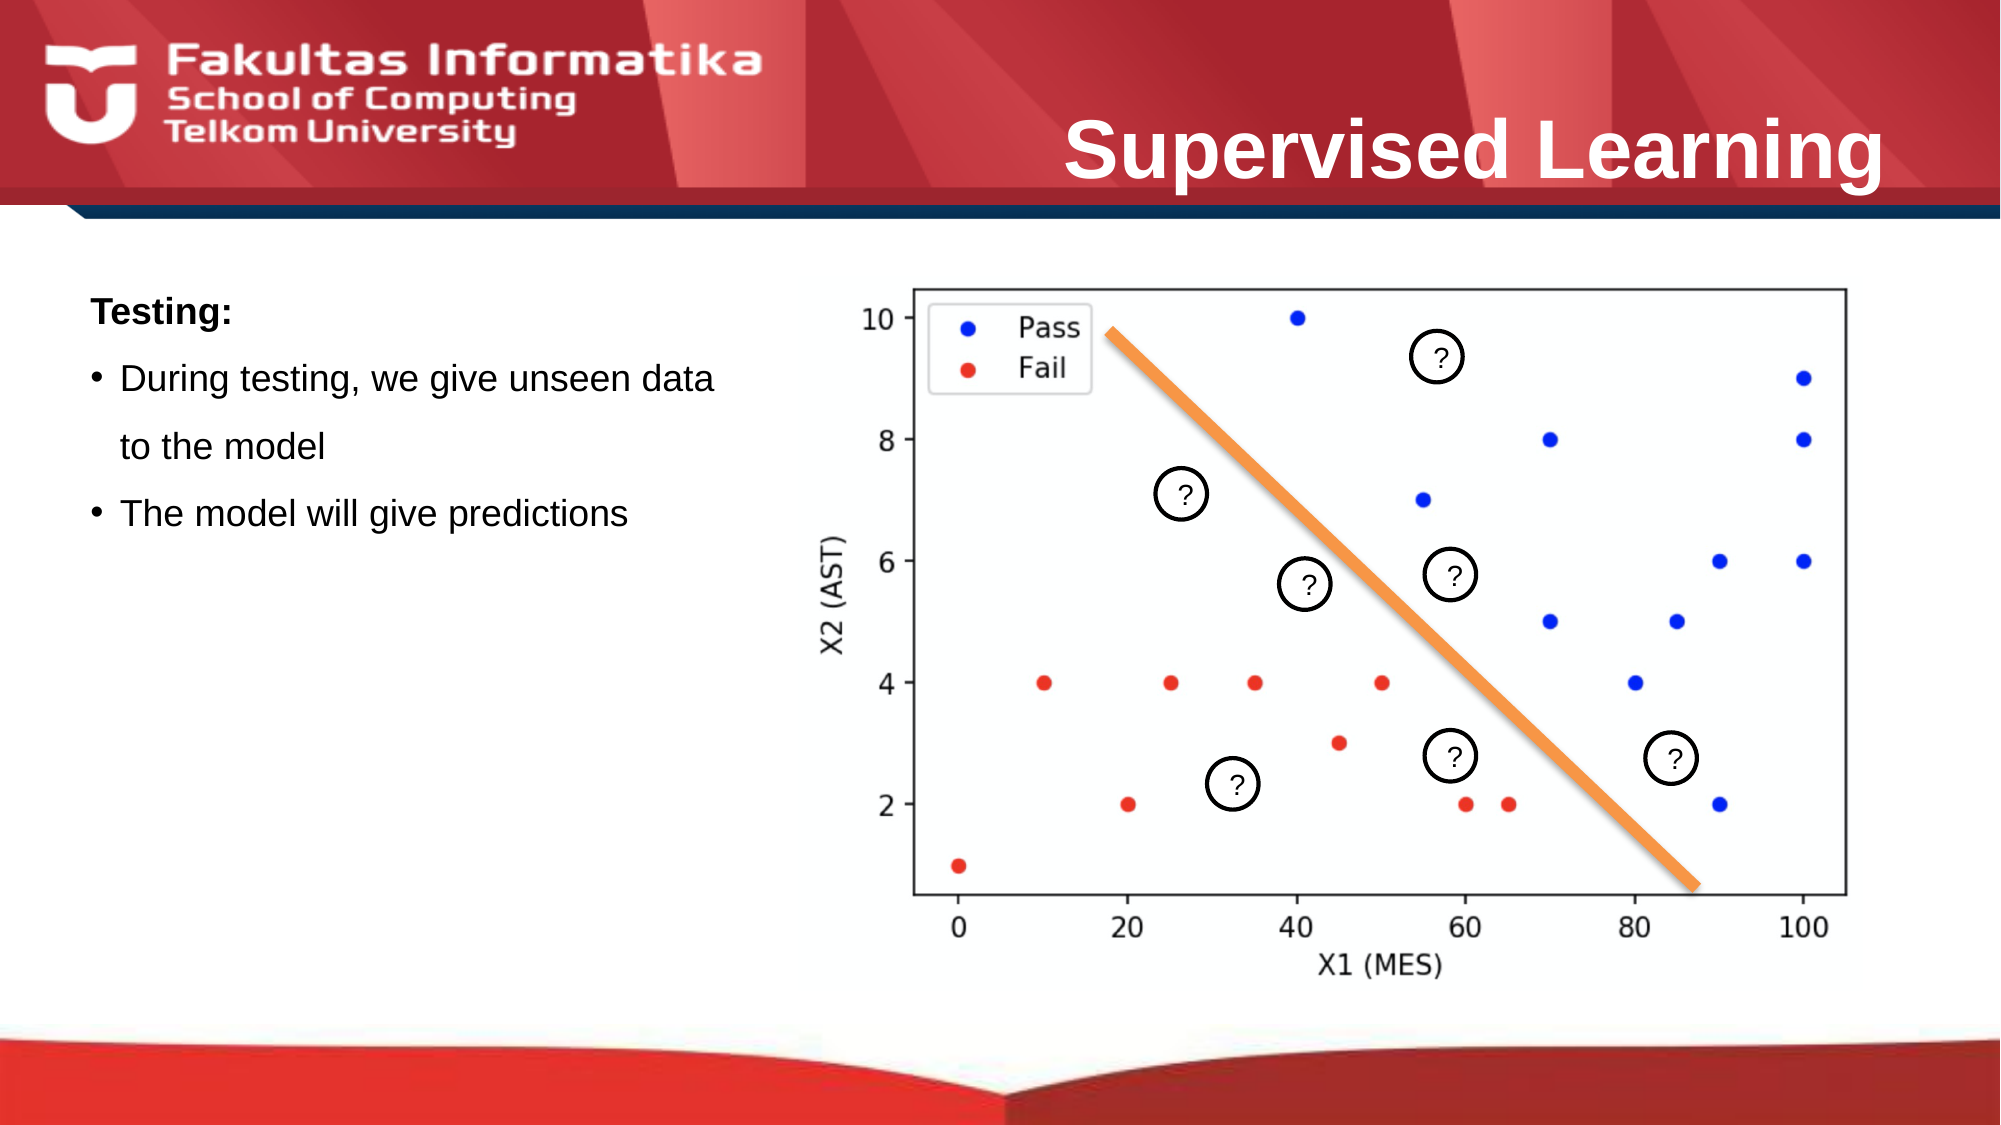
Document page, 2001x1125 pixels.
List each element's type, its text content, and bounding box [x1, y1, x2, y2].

picture [0, 0, 2001, 1125]
text_box Testing: During testing, we give unseen data to the model The model will give predictions [75, 256, 764, 542]
text_box Supervised Learning [98, 61, 1902, 229]
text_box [1108, 330, 1698, 889]
